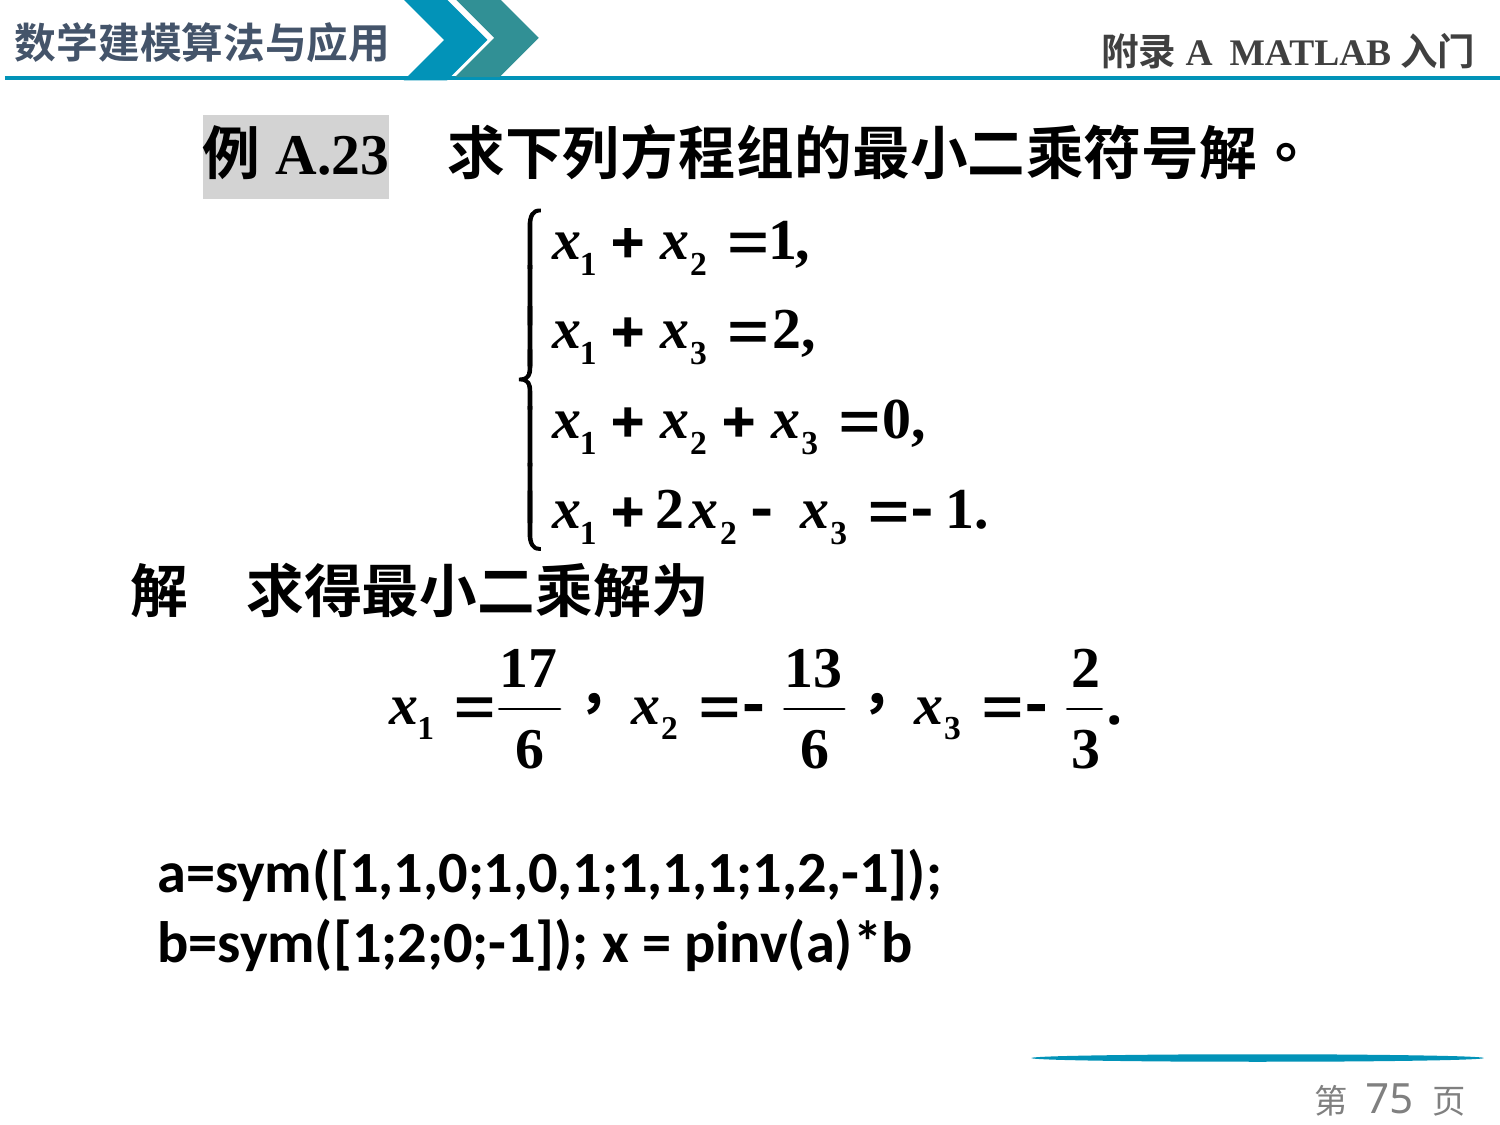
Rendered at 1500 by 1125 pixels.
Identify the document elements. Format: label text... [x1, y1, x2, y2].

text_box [86, 108, 1413, 807]
text_box a=sym([1,1,0;1,0,1;1,1,1;1,2,-1]); b=sym([1;2;0;-1]); x = pinv(a)*b [142, 826, 1437, 982]
